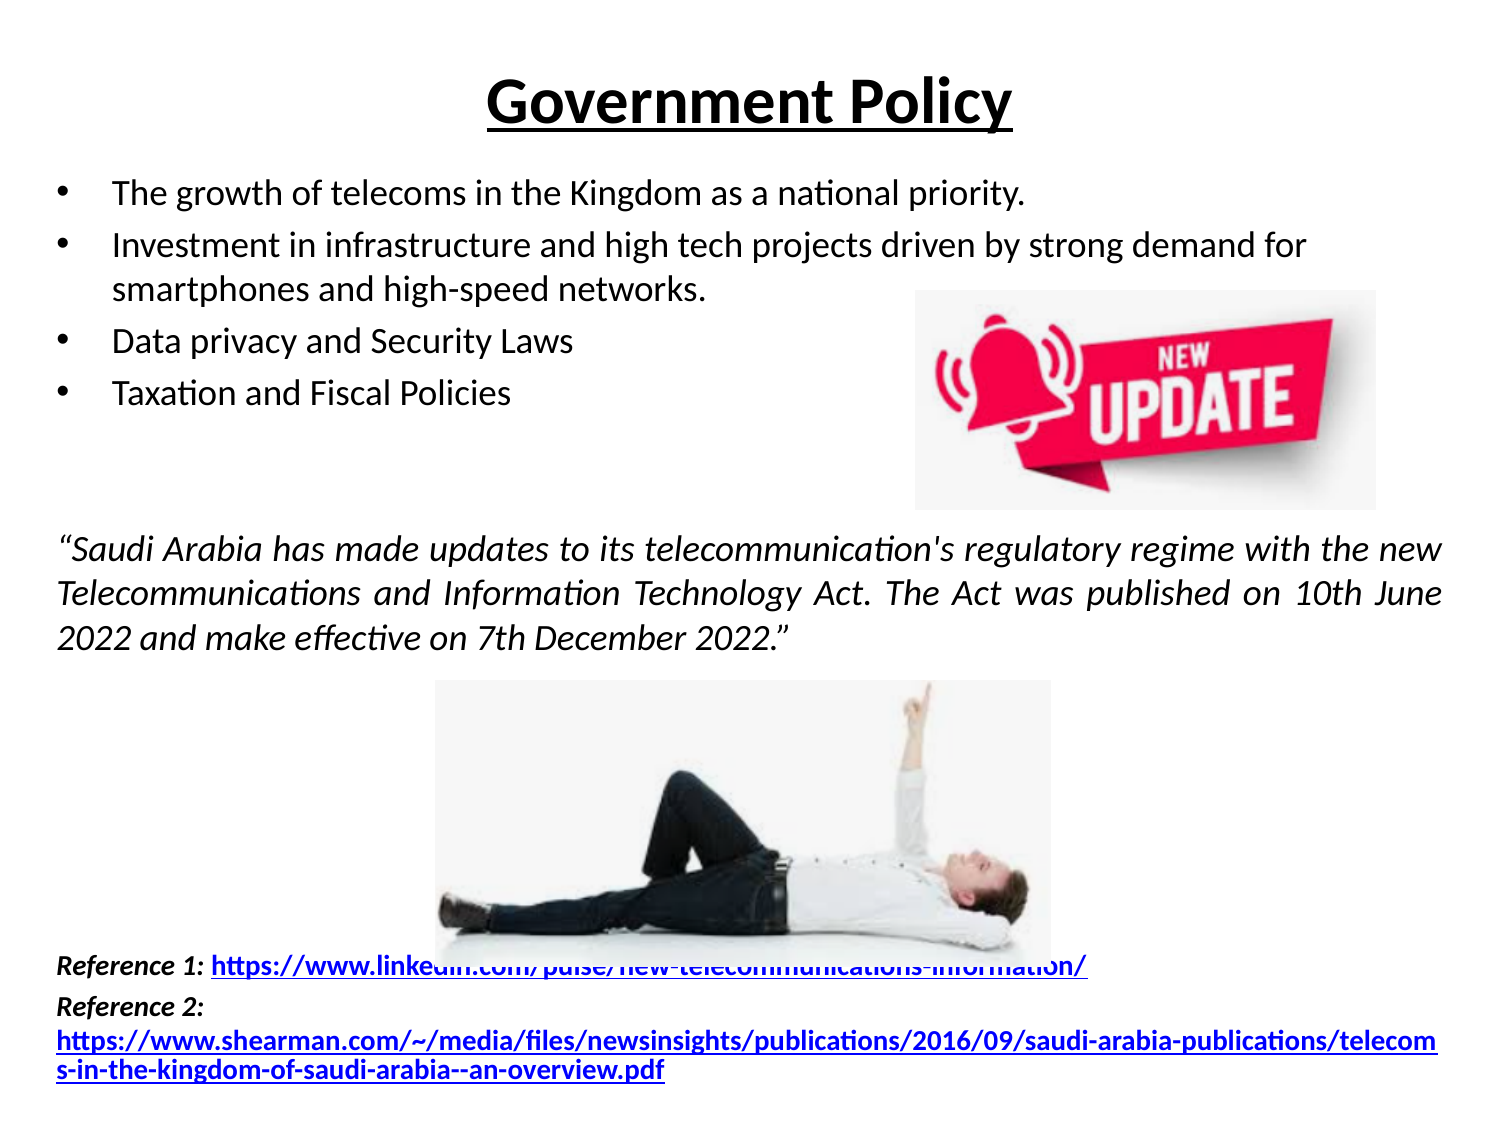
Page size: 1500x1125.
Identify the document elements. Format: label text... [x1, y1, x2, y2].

list The growth of telecoms in the Kingdom as a national priority. Investment in infrastructure and high tech projects driven by strong demand for smartphones and high-speed networks. Data privacy and Security Laws Taxation and Fiscal Policies “Saudi Arabia has made updates to its telecommunication's regulatory regime with the new Telecommunications and Information Technology Act. The Act was published on 10th June 2022 and make effective on 7th December 2022.” Reference 1: https://www.linkedin.com/pulse/new-telecommunications-information/ Reference 2: https://www.shearman.com/~/media/files/newsinsights/publications/2016/09/saudi-arabia-publications/telecoms-in-the-kingdom-of-saudi-arabia--an-overview.pdf [41, 160, 1459, 1106]
picture [434, 680, 1052, 967]
title Government Policy [75, 45, 1425, 149]
picture [915, 290, 1377, 510]
